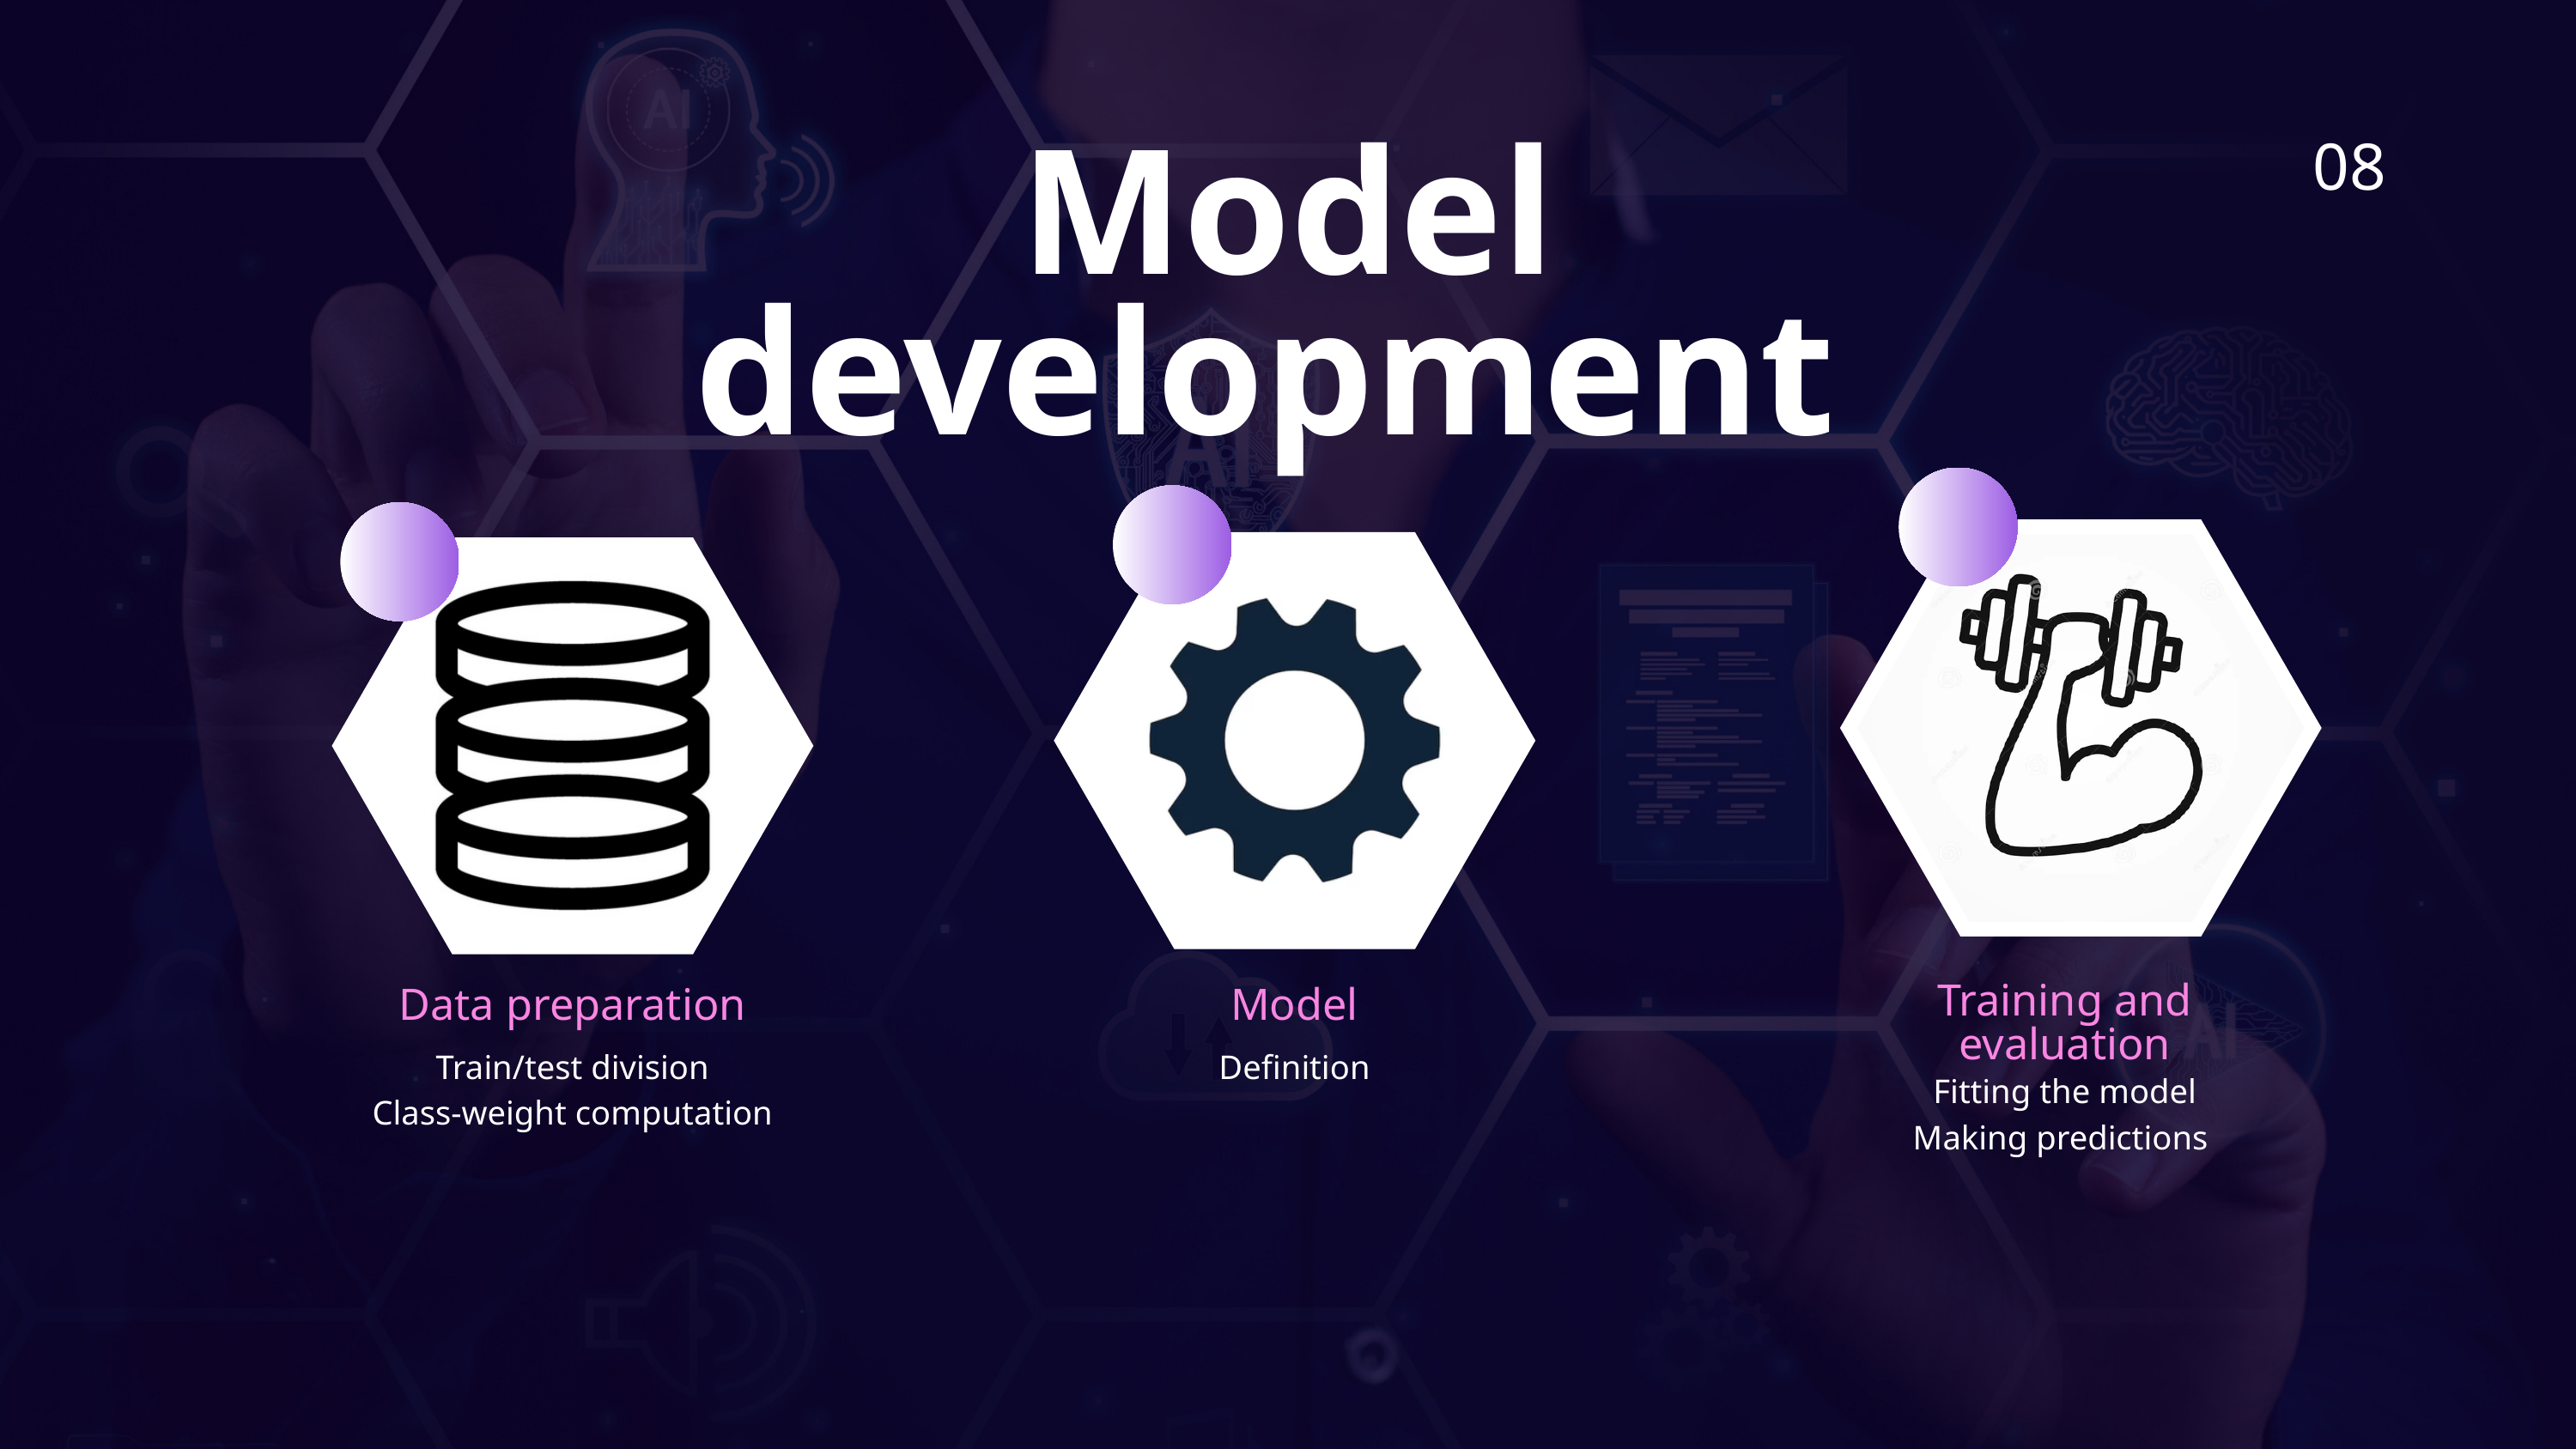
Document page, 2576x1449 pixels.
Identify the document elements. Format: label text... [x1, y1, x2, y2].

text_box Training and evaluation [1848, 980, 2281, 1064]
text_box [340, 544, 805, 948]
text_box 08 [2312, 112, 2452, 203]
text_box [1112, 485, 1232, 605]
text_box Train/test division Class-weight computation [324, 1040, 822, 1132]
text_box Data preparation [378, 968, 767, 1029]
text_box [0, 0, 2576, 1449]
text_box Model [1100, 968, 1489, 1029]
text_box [1898, 467, 2018, 587]
text_box Definition [1097, 1040, 1492, 1087]
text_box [1061, 539, 1528, 943]
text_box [340, 501, 459, 621]
text_box Model development [438, 147, 2137, 470]
text_box Fitting the model Making predictions [1781, 1064, 2348, 1156]
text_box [1848, 526, 2314, 930]
